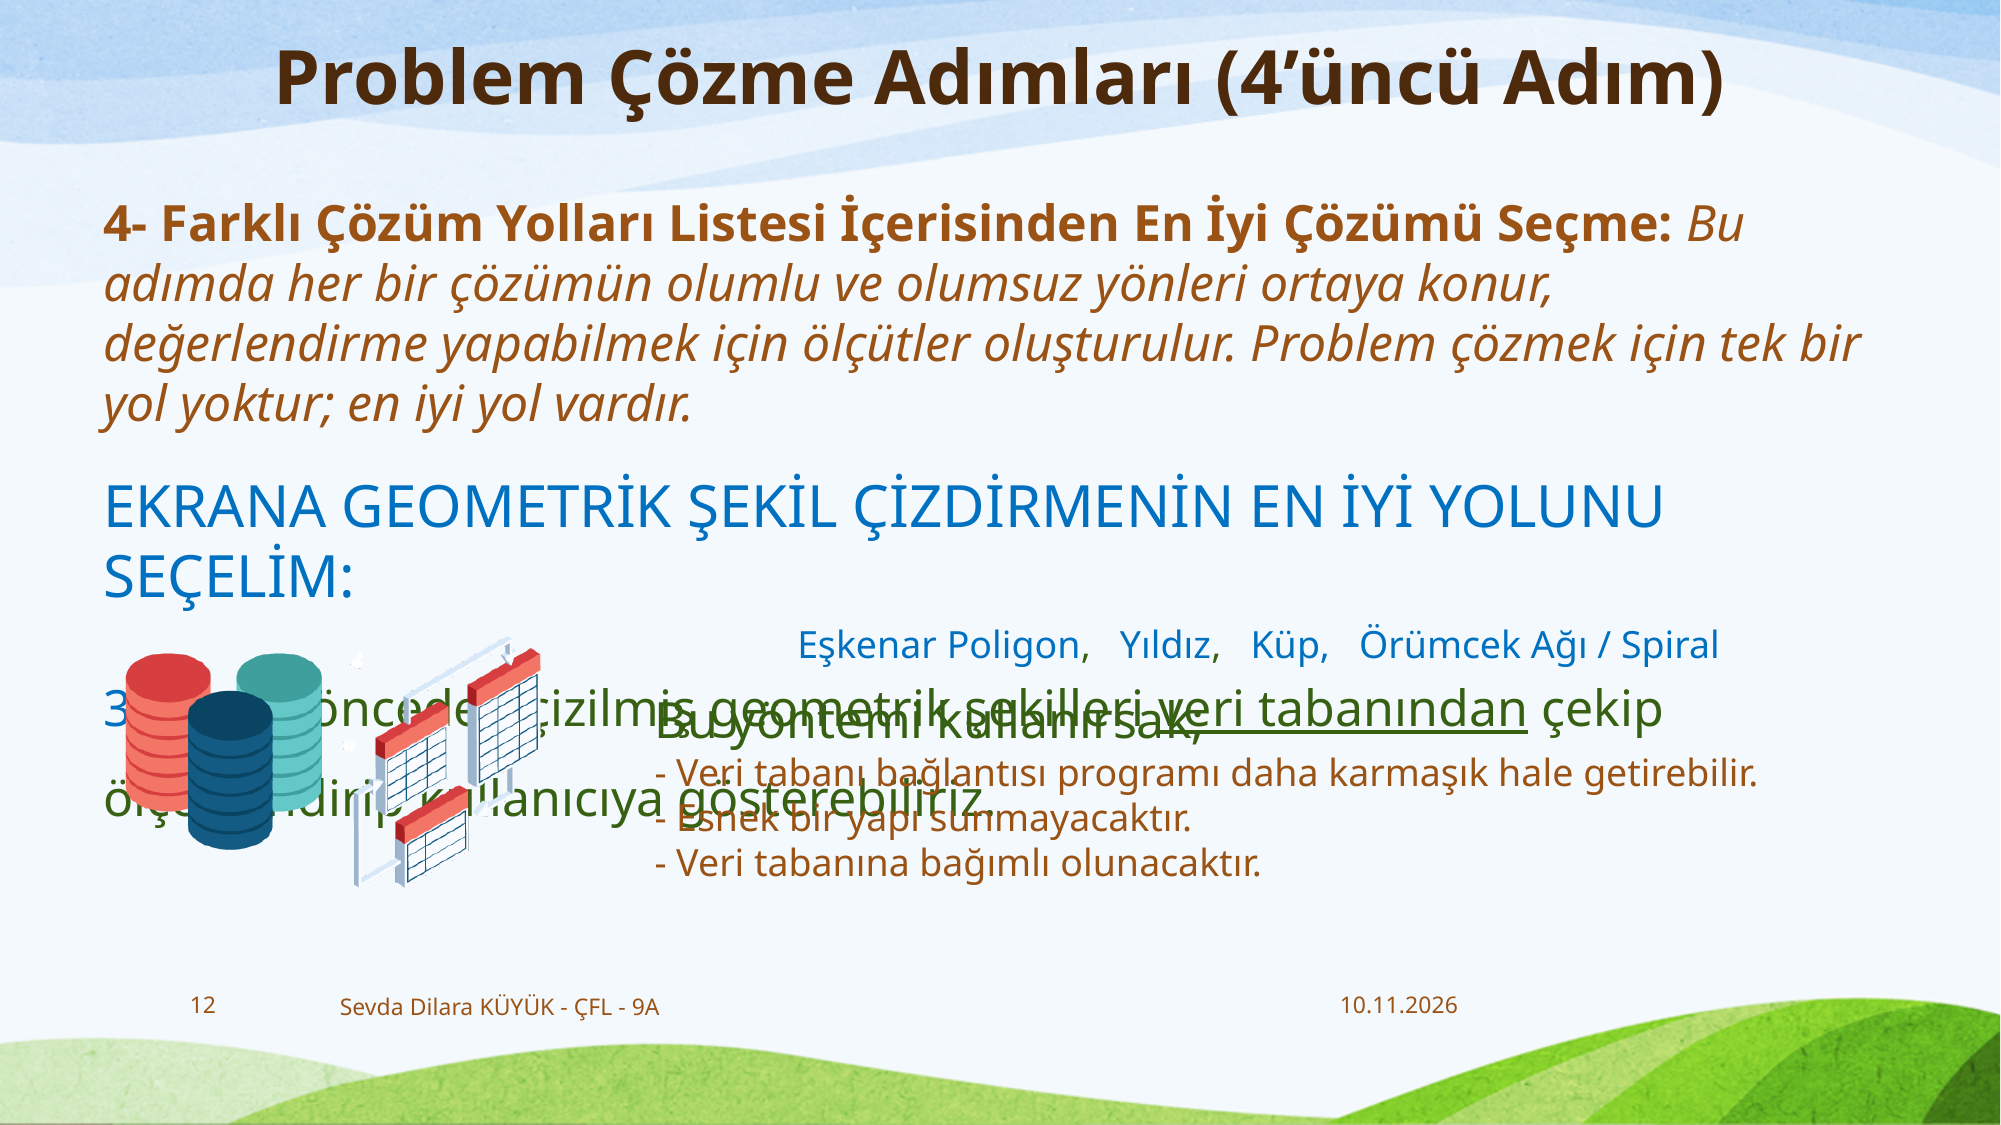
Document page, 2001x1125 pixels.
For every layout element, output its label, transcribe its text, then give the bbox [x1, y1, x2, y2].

text_box Eşkenar Poligon, Yıldız, Küp, Örümcek Ağı / Spiral [782, 613, 1736, 673]
list 4- Farklı Çözüm Yolları Listesi İçerisinden En İyi Çözümü Seçme: Bu adımda her bir çözümün olumlu ve olumsuz yönleri ortaya konur, değerlendirme yapabilmek için ölçütler oluşturulur. Problem çözmek için tek bir yol yoktur; en iyi yol vardır. EKRANA GEOMETRİK ŞEKİL ÇİZDİRMENİN EN İYİ YOLUNU SEÇELİM: 3- Daha önceden çizilmiş geometrik şekilleri veri tabanından çekip ölçeklendirip kullanıcıya gösterebiliriz. [88, 184, 1889, 1043]
slide_number 12 [174, 987, 300, 1025]
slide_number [1324, 987, 1554, 1025]
picture [0, 0, 2001, 1125]
text_box Bu yöntemi kullanırsak; - Veri tabanı bağlantısı programı daha karmaşık hale getirebilir. - Esnek bir yapı sunmayacaktır. - Veri tabanına bağımlı olunacaktır. [639, 681, 1955, 937]
title Problem Çözme Adımları (4’üncü Adım) [0, 36, 2000, 125]
footer Sevda Dilara KÜYÜK - ÇFL - 9A [324, 987, 1300, 1025]
